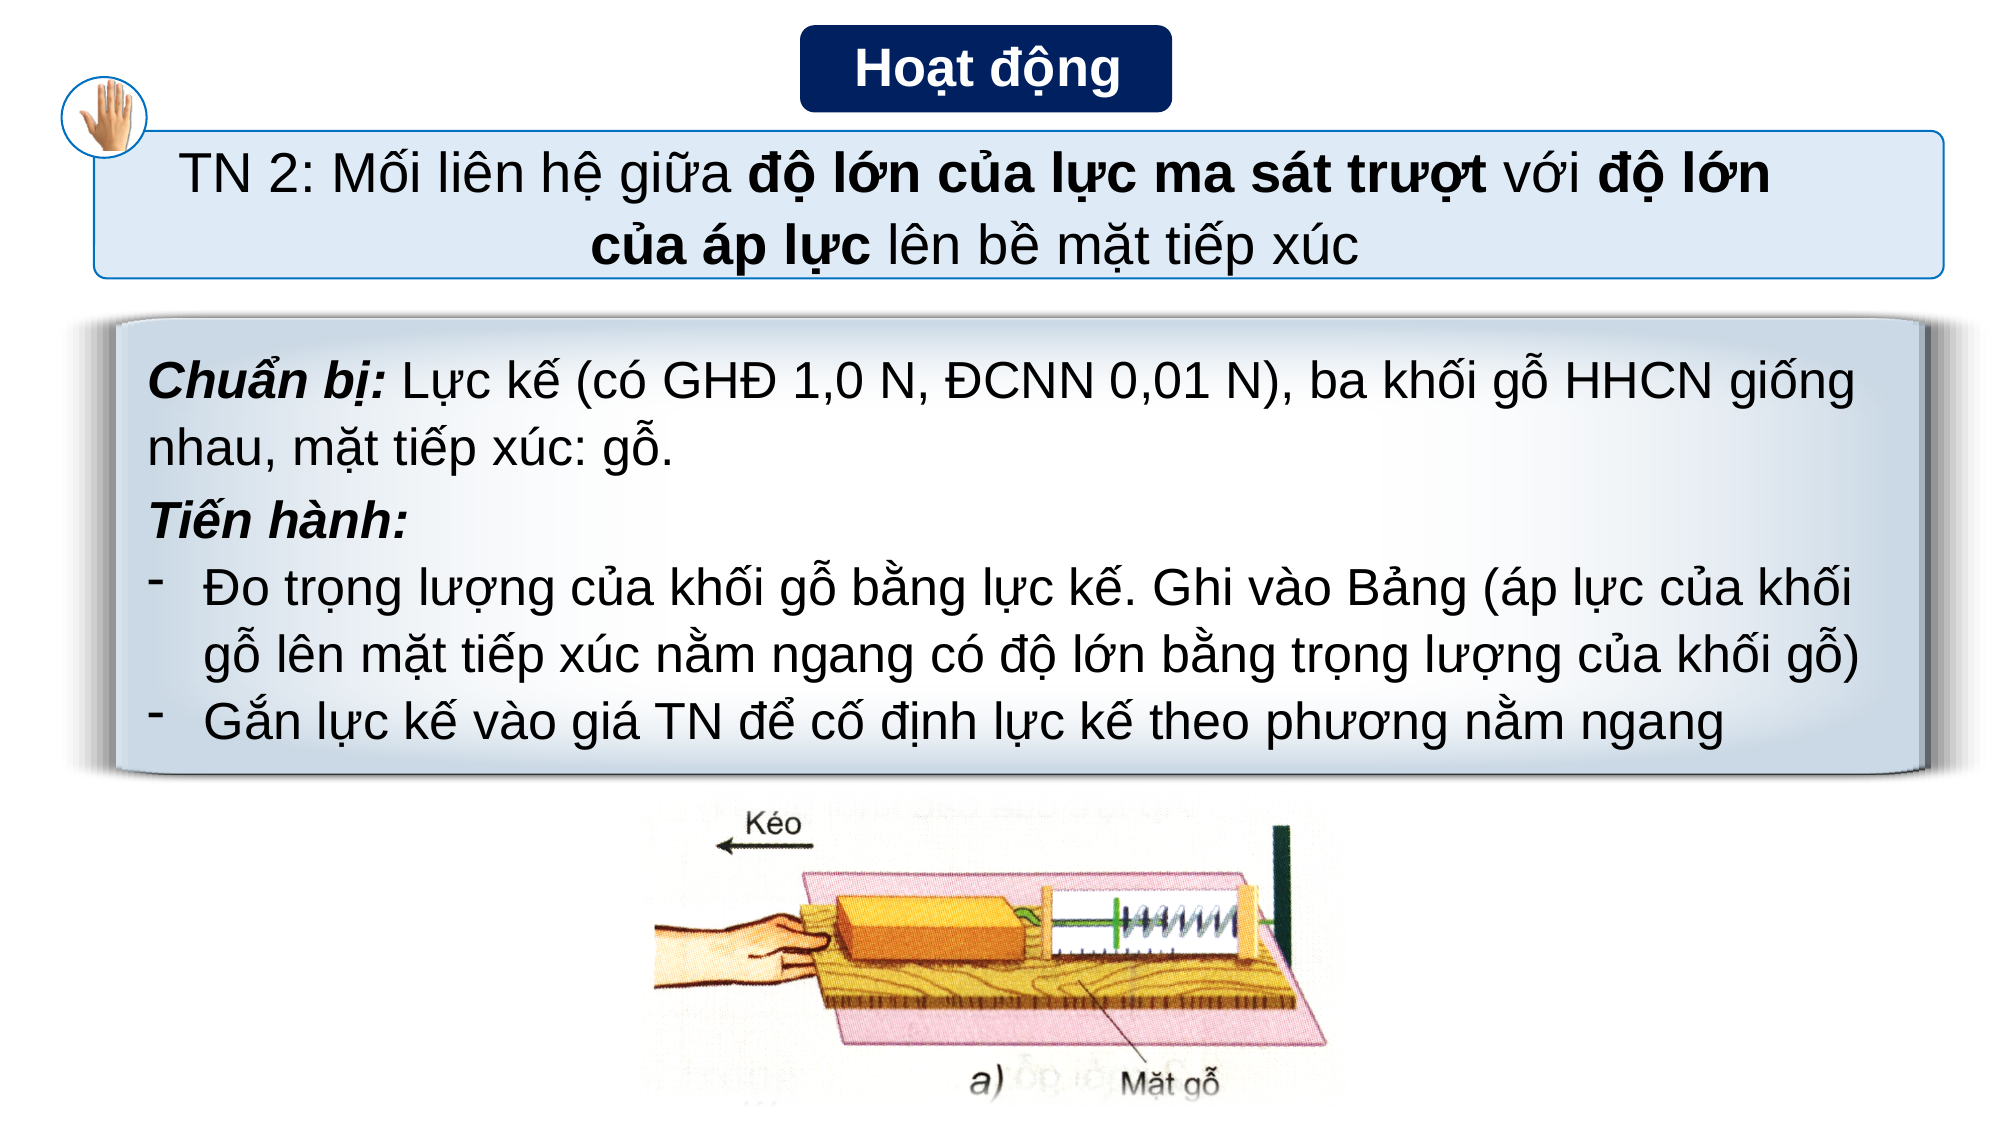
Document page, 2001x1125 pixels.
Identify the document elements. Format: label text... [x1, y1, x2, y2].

text_box TN 2: Mối liên hệ giữa độ lớn của lực ma sát trượt với độ lớn của áp lực lên bề mặt tiếp xúc [132, 124, 1818, 284]
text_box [799, 25, 1173, 113]
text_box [61, 76, 147, 158]
picture [623, 790, 1349, 1107]
picture [61, 309, 1987, 785]
text_box [1818, 129, 1945, 280]
text_box [92, 158, 132, 280]
